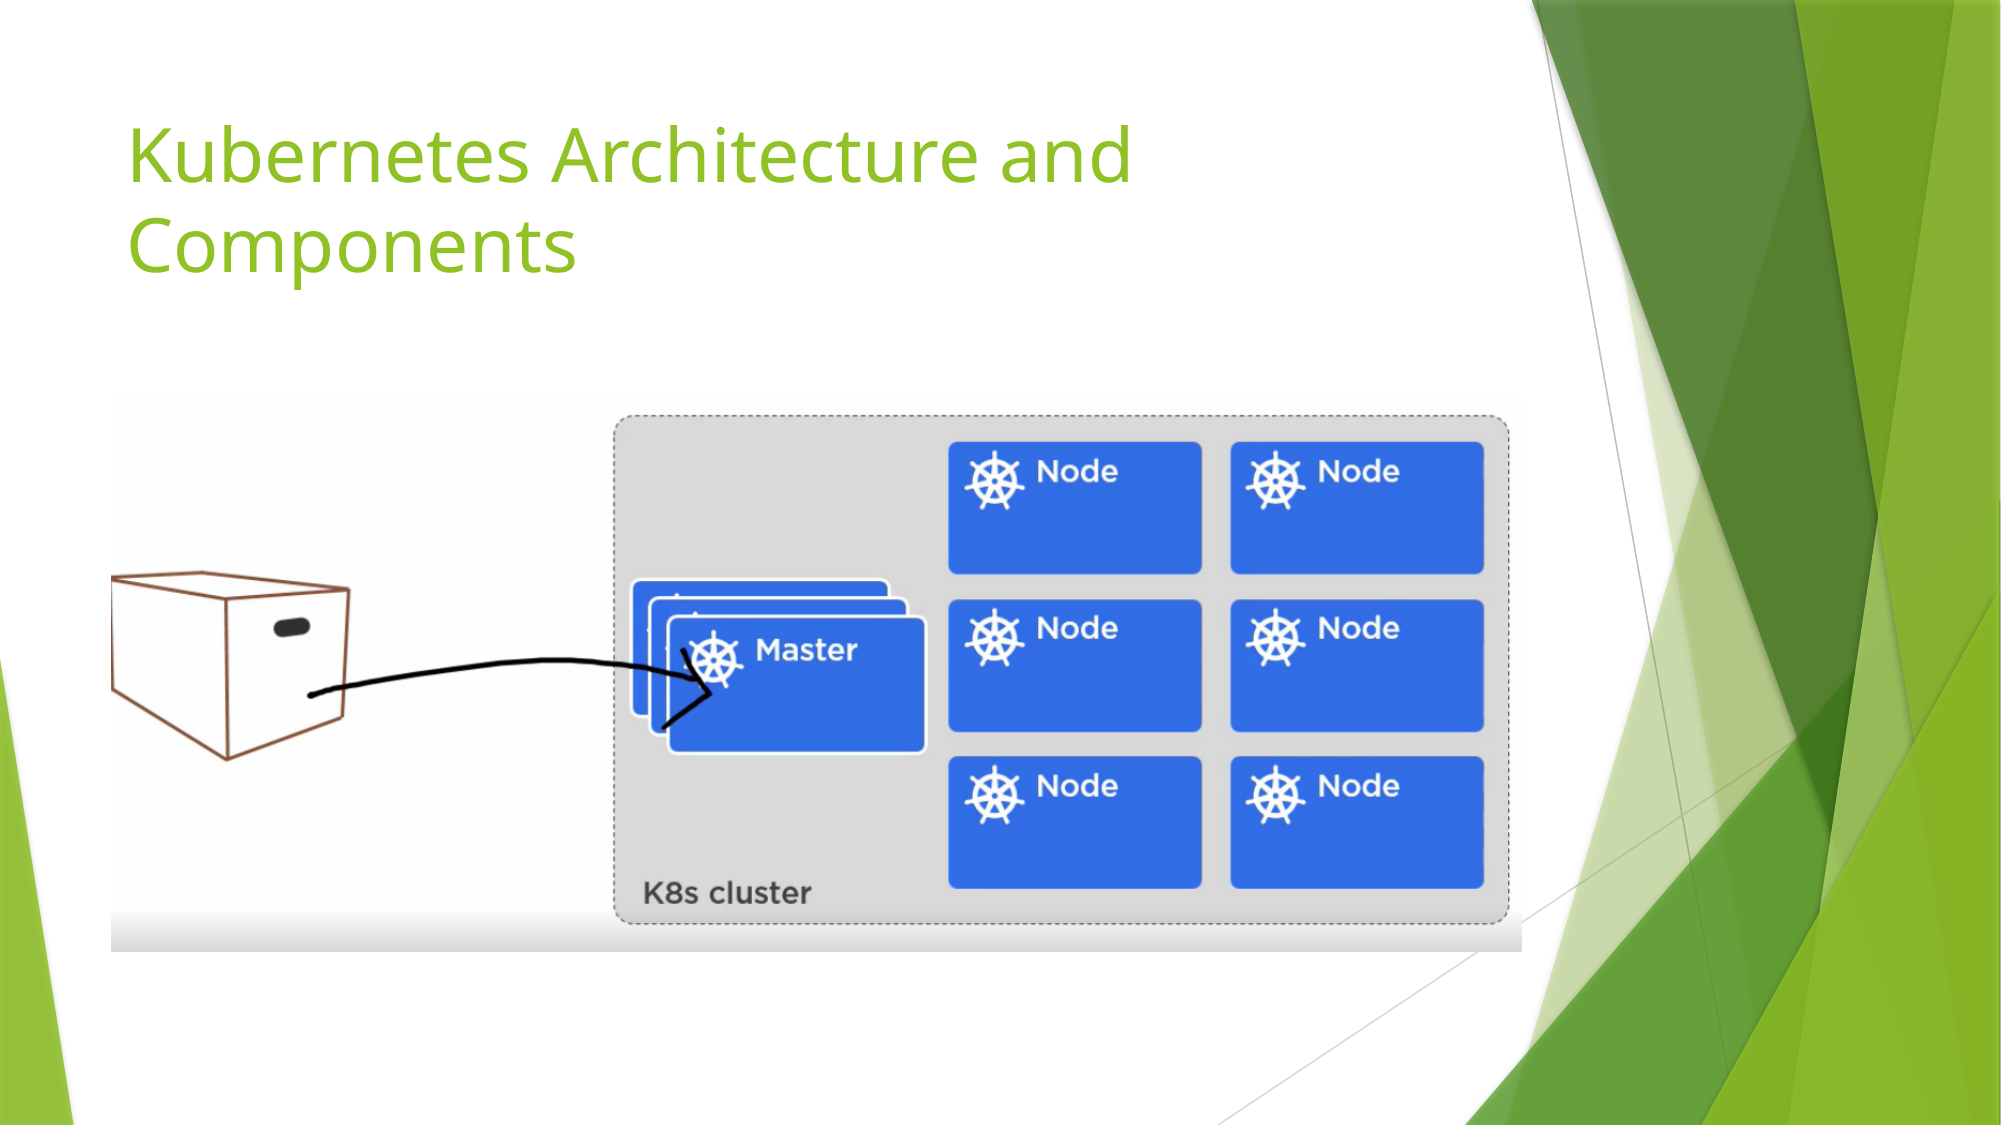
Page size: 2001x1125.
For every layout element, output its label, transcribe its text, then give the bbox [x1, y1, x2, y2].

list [110, 393, 1522, 952]
title Kubernetes Architecture and Components [111, 99, 1522, 317]
